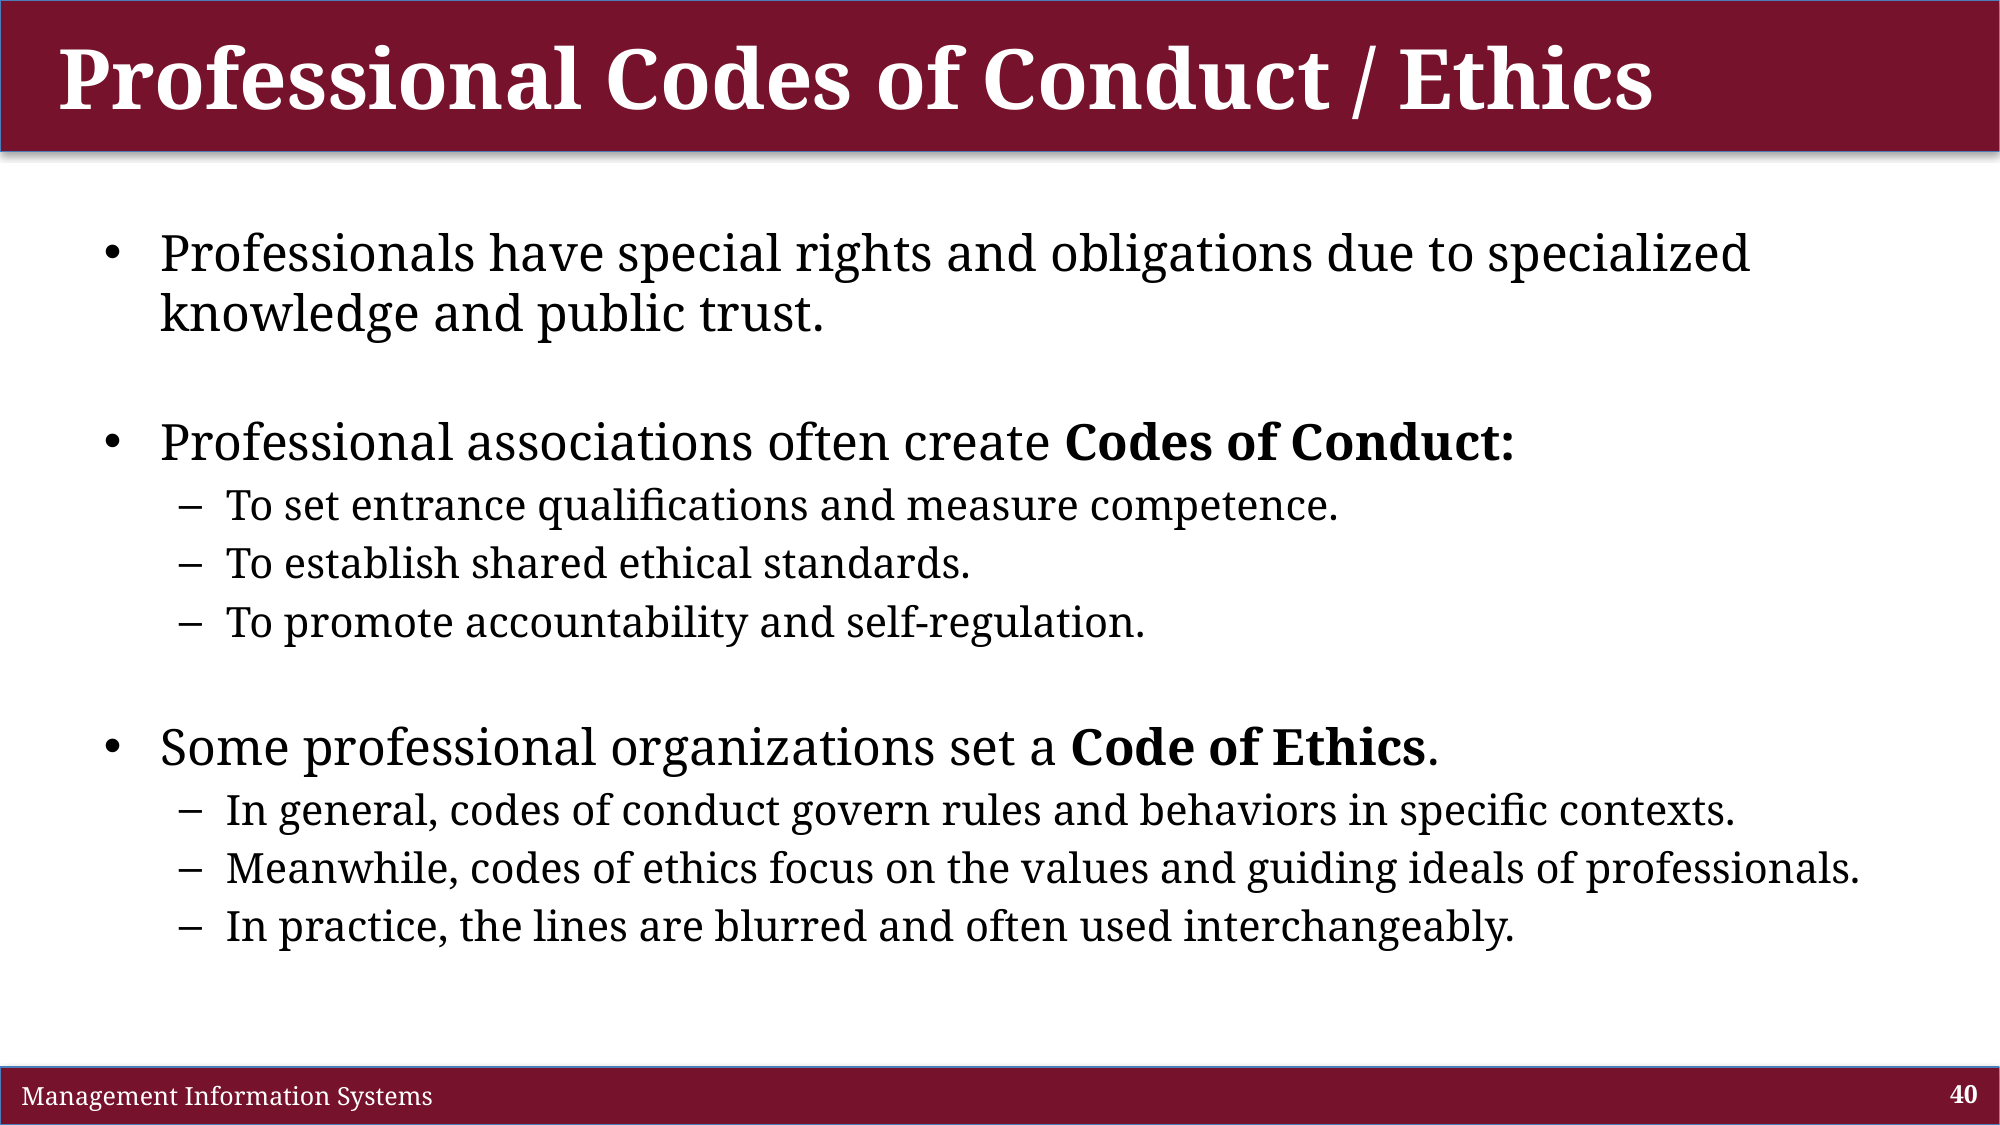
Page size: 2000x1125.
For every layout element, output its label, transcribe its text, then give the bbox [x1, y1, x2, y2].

title Professional Codes of Conduct / Ethics [0, 0, 2000, 152]
list Professionals have special rights and obligations due to specialized knowledge and public trust. Professional associations often create Codes of Conduct: To set entrance qualifications and measure competence. To establish shared ethical standards. To promote accountability and self-regulation. Some professional organizations set a Code of Ethics. In general, codes of conduct govern rules and behaviors in specific contexts. Meanwhile, codes of ethics focus on the values and guiding ideals of professionals. In practice, the lines are blurred and often used interchangeably. [88, 213, 1911, 1047]
slide_number 40 [1649, 1066, 2000, 1125]
text_box [475, 1066, 1649, 1125]
footer Management Information Systems [0, 1066, 475, 1125]
